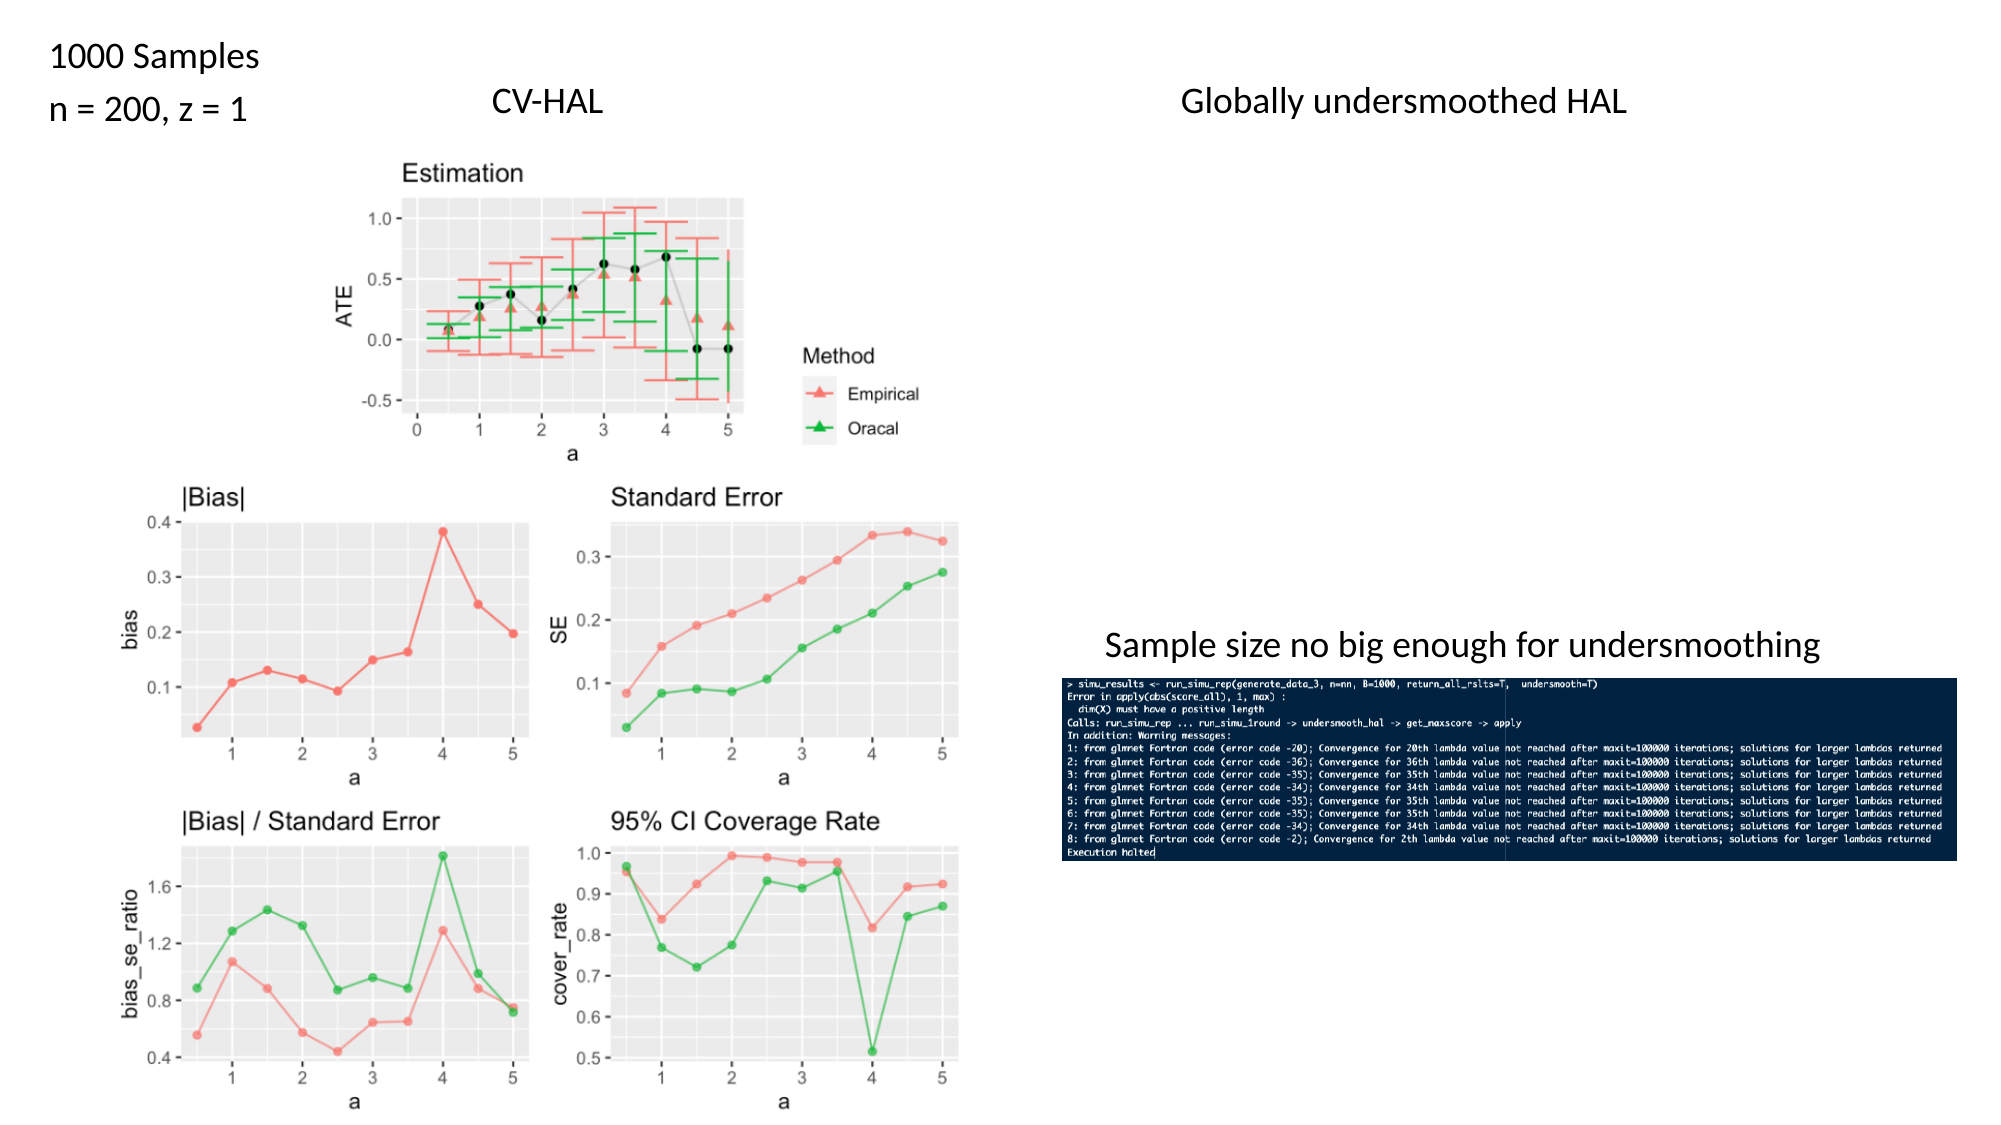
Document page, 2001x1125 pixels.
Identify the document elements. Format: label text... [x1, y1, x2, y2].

text_box CV-HAL [477, 69, 629, 129]
text_box Globally undersmoothed HAL [1166, 68, 1853, 129]
text_box Sample size no big enough for undersmoothing [1090, 612, 1881, 672]
text_box 1000 Samples [33, 23, 312, 84]
picture [1062, 678, 1957, 861]
picture [92, 159, 988, 1125]
text_box n = 200, z = 1 [33, 84, 270, 137]
